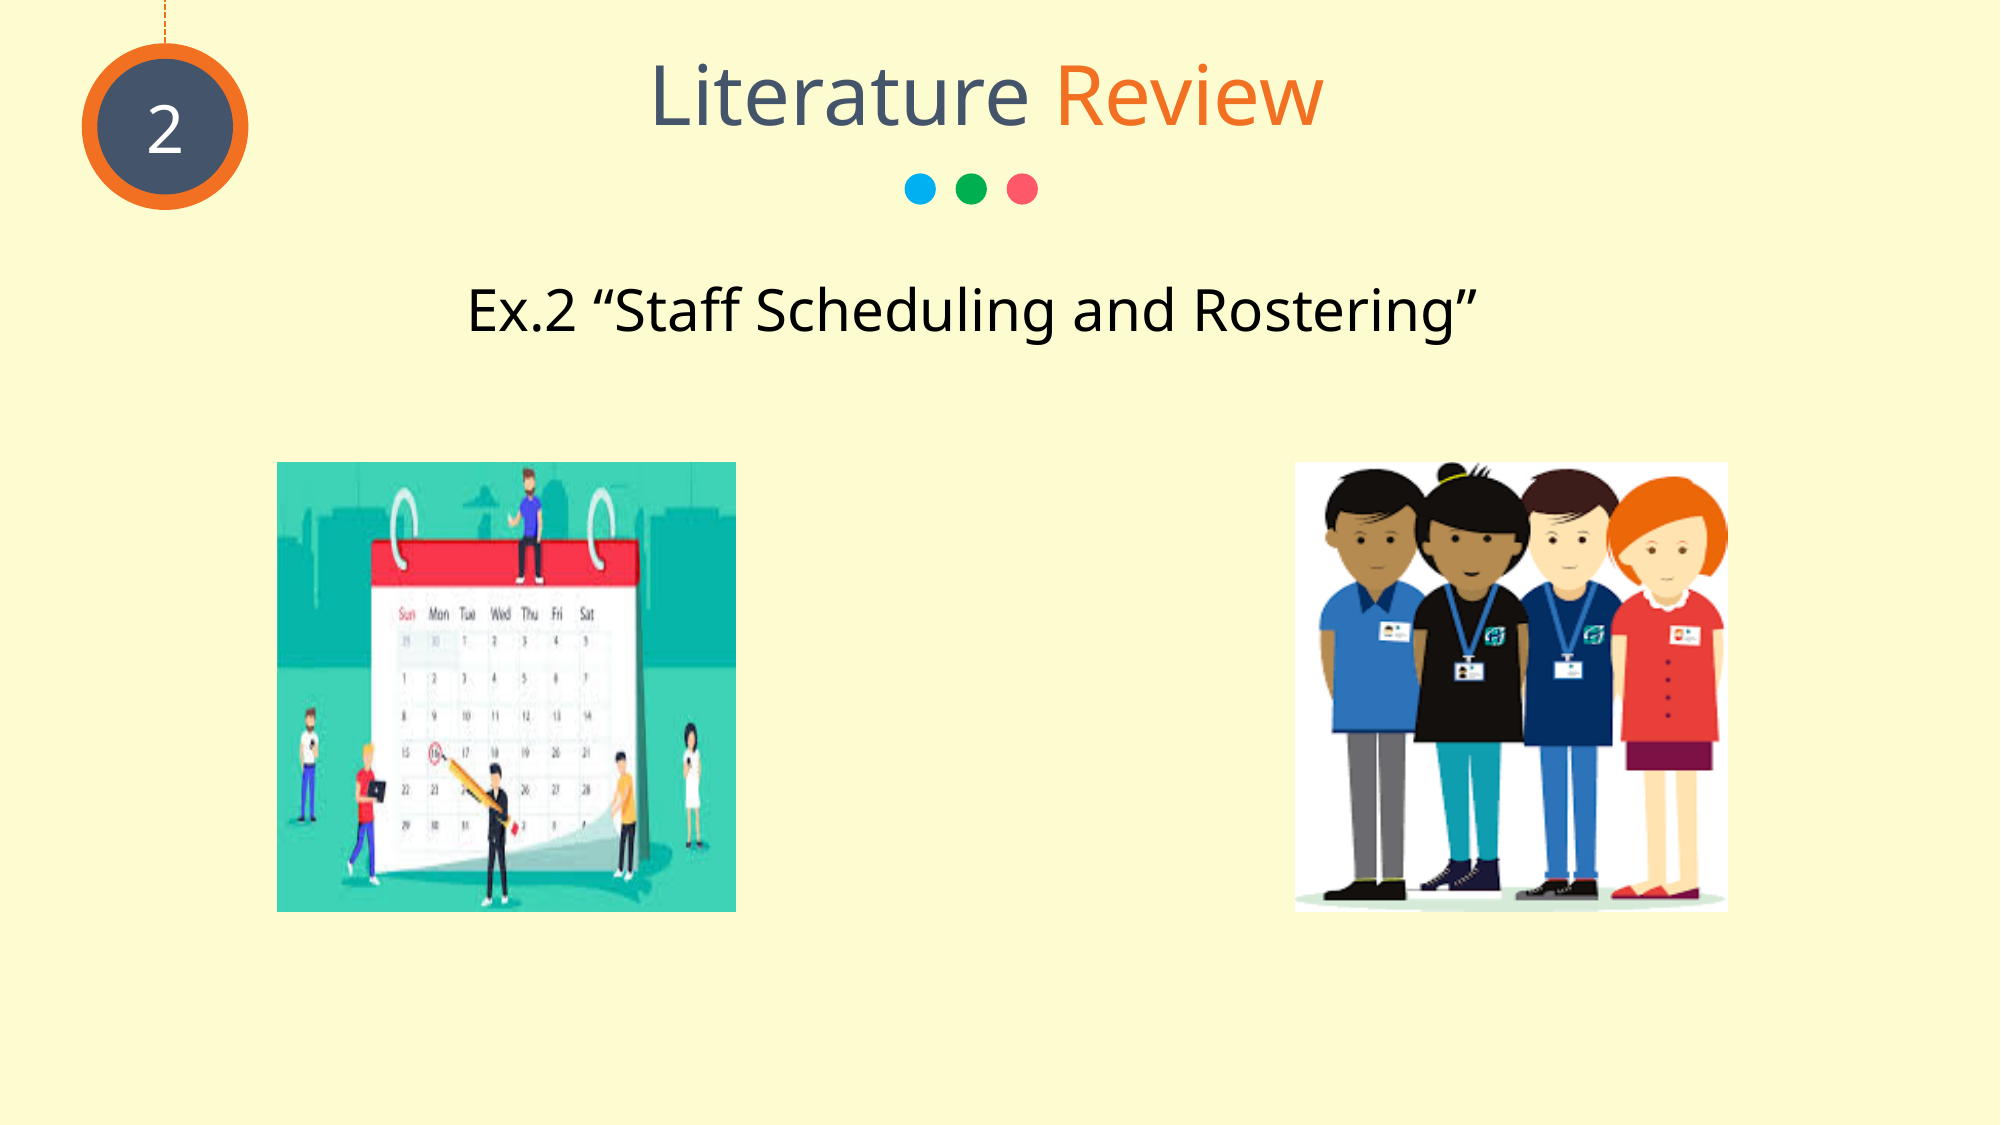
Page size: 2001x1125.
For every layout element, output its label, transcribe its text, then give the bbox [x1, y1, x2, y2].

text_box Ex.2 “Staff Scheduling and Rostering” [254, 265, 1690, 351]
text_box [904, 173, 1038, 205]
text_box [80, 42, 250, 211]
text_box 2 [96, 57, 235, 196]
picture [1295, 462, 1728, 912]
text_box Literature Review [248, 34, 1725, 259]
picture [276, 462, 736, 912]
